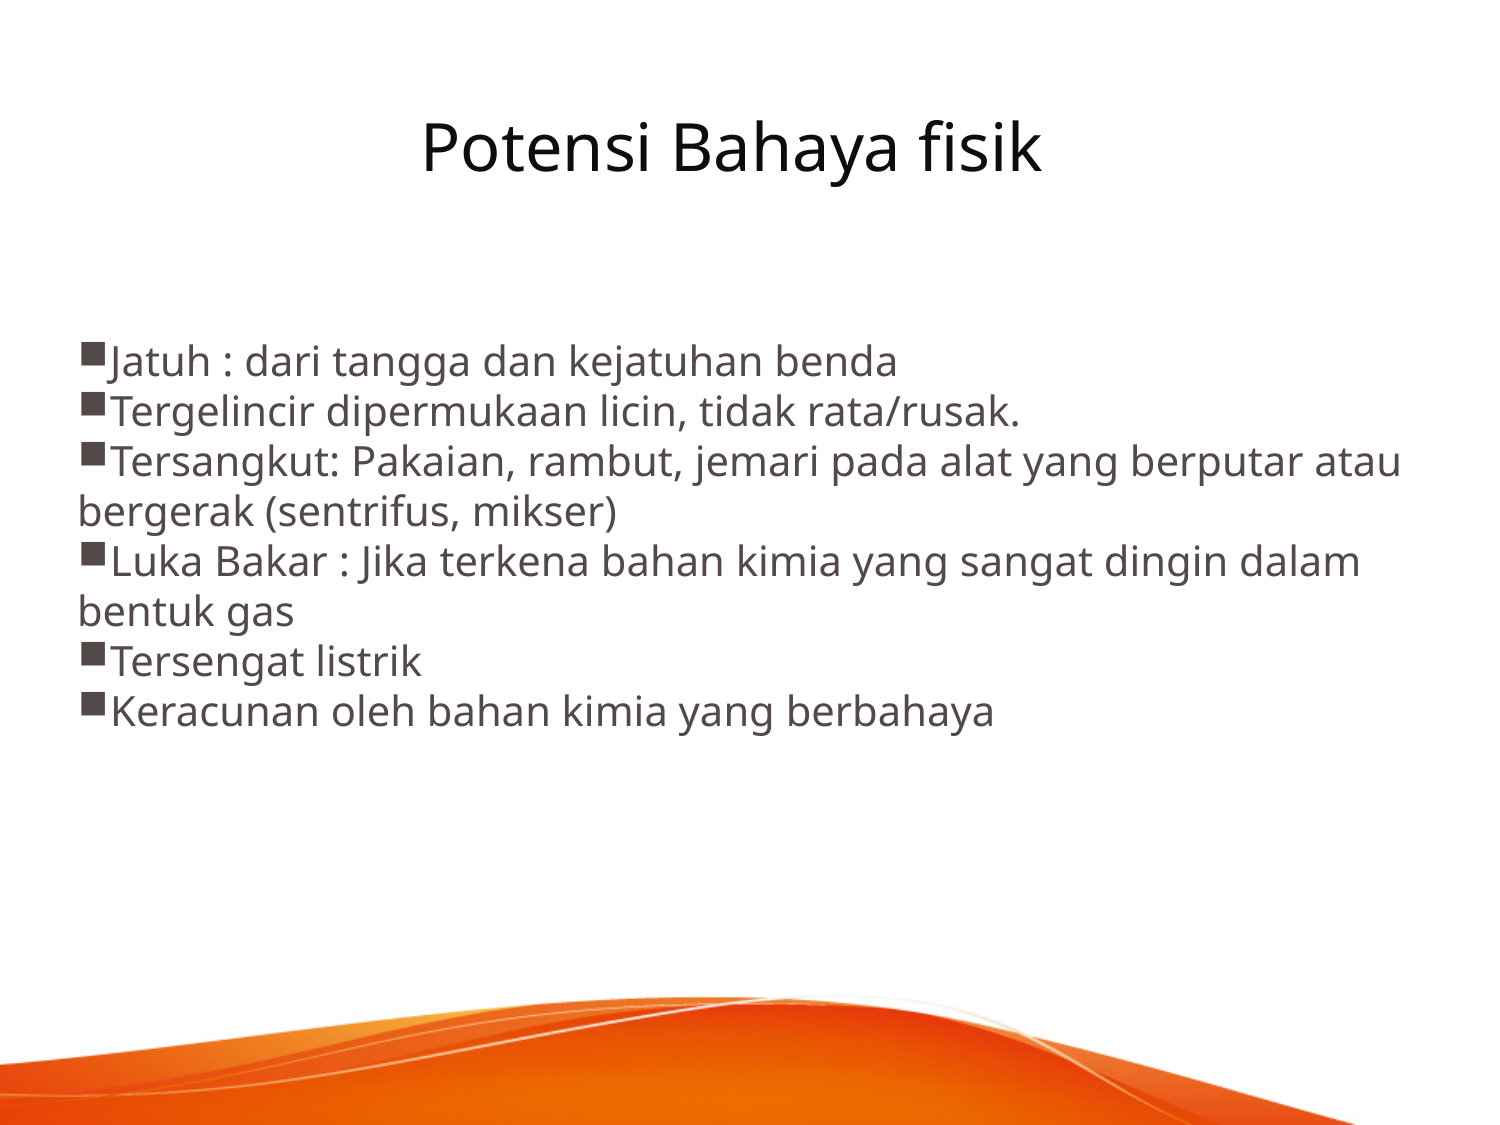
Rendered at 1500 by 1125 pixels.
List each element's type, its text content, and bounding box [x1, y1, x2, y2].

text_box Jatuh : dari tangga dan kejatuhan benda Tergelincir dipermukaan licin, tidak rata/rusak. Tersangkut: Pakaian, rambut, jemari pada alat yang berputar atau bergerak (sentrifus, mikser) Luka Bakar : Jika terkena bahan kimia yang sangat dingin dalam bentuk gas Tersengat listrik Keracunan oleh bahan kimia yang berbahaya [62, 281, 1442, 1005]
text_box Potensi Bahaya fisik [62, 58, 1438, 232]
picture [0, 0, 1500, 1125]
